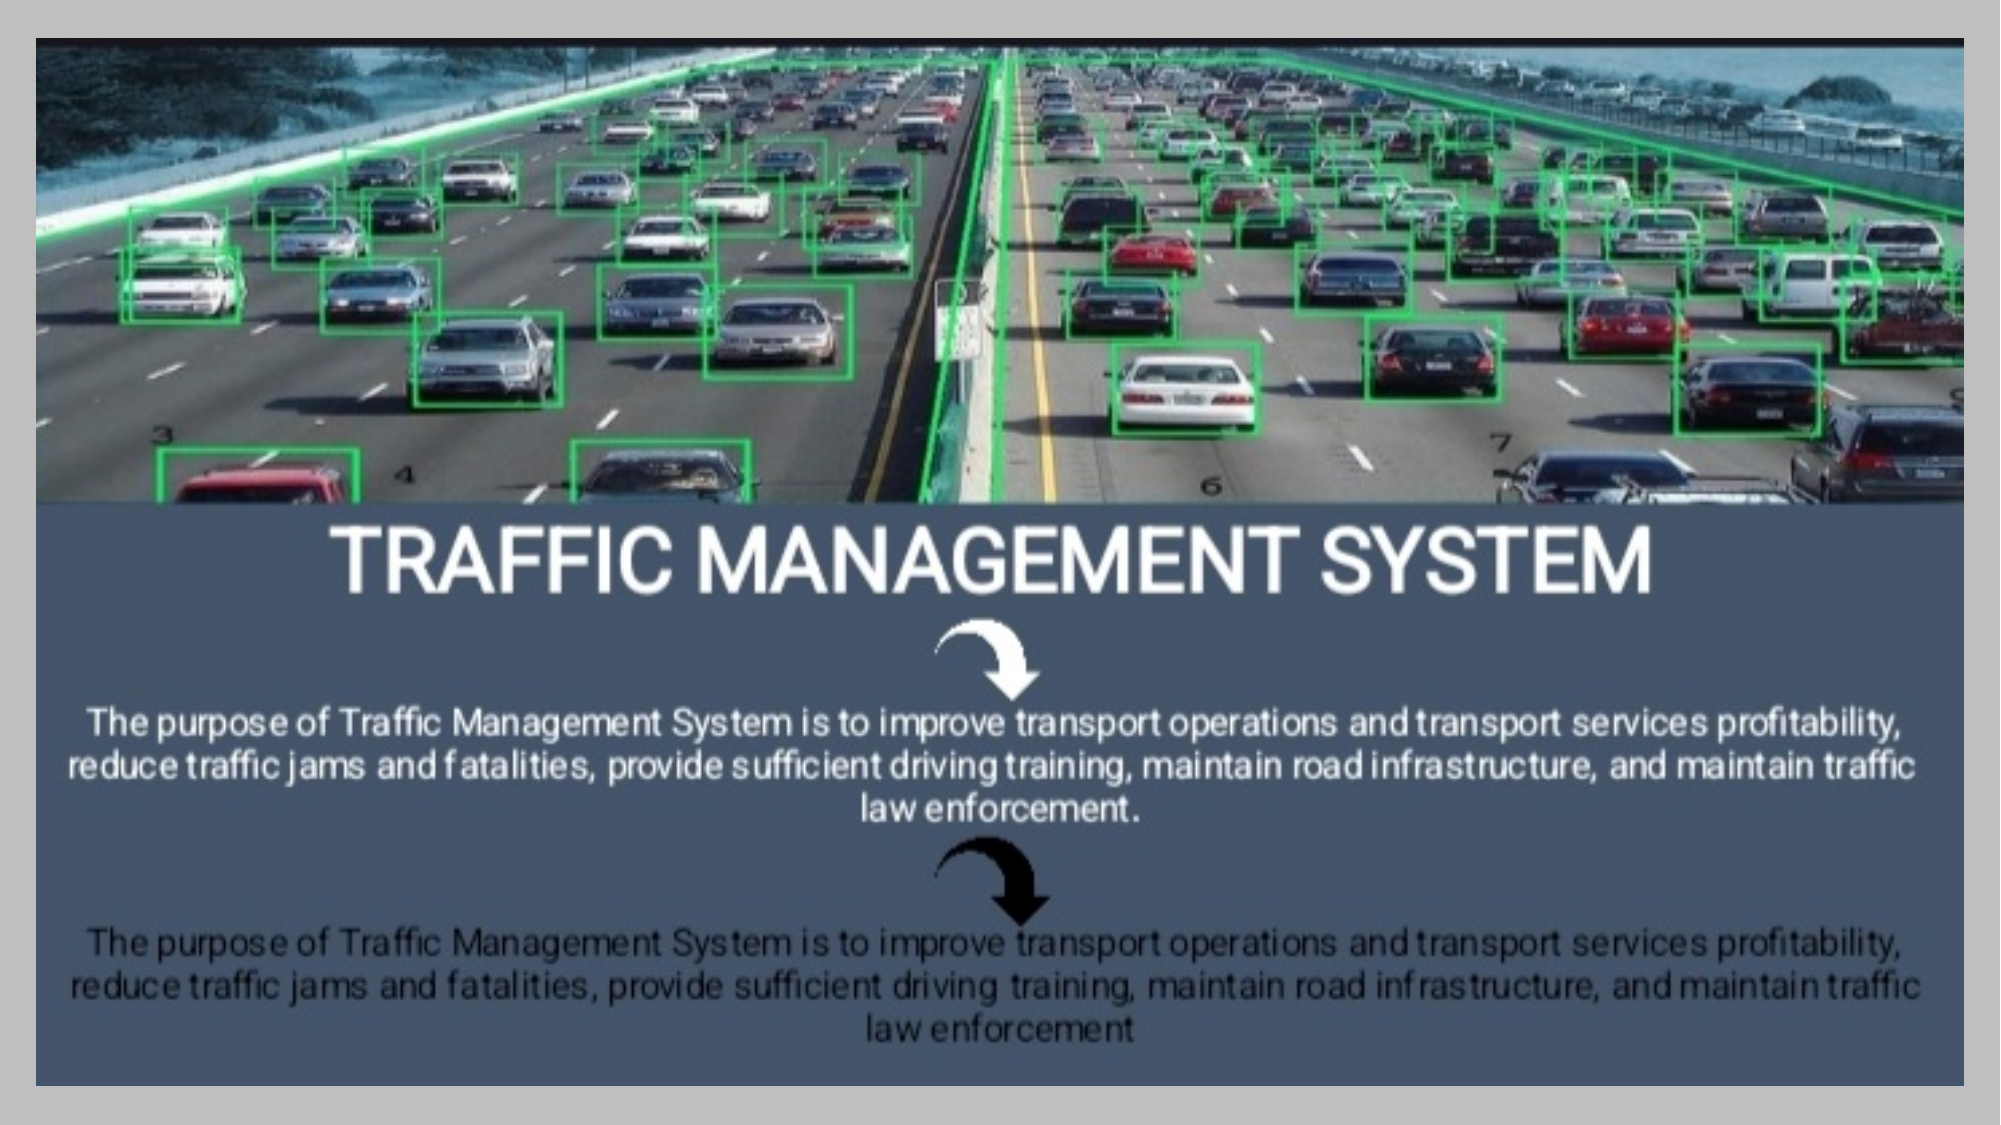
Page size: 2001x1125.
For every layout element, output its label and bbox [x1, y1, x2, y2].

list [36, 39, 1964, 1086]
